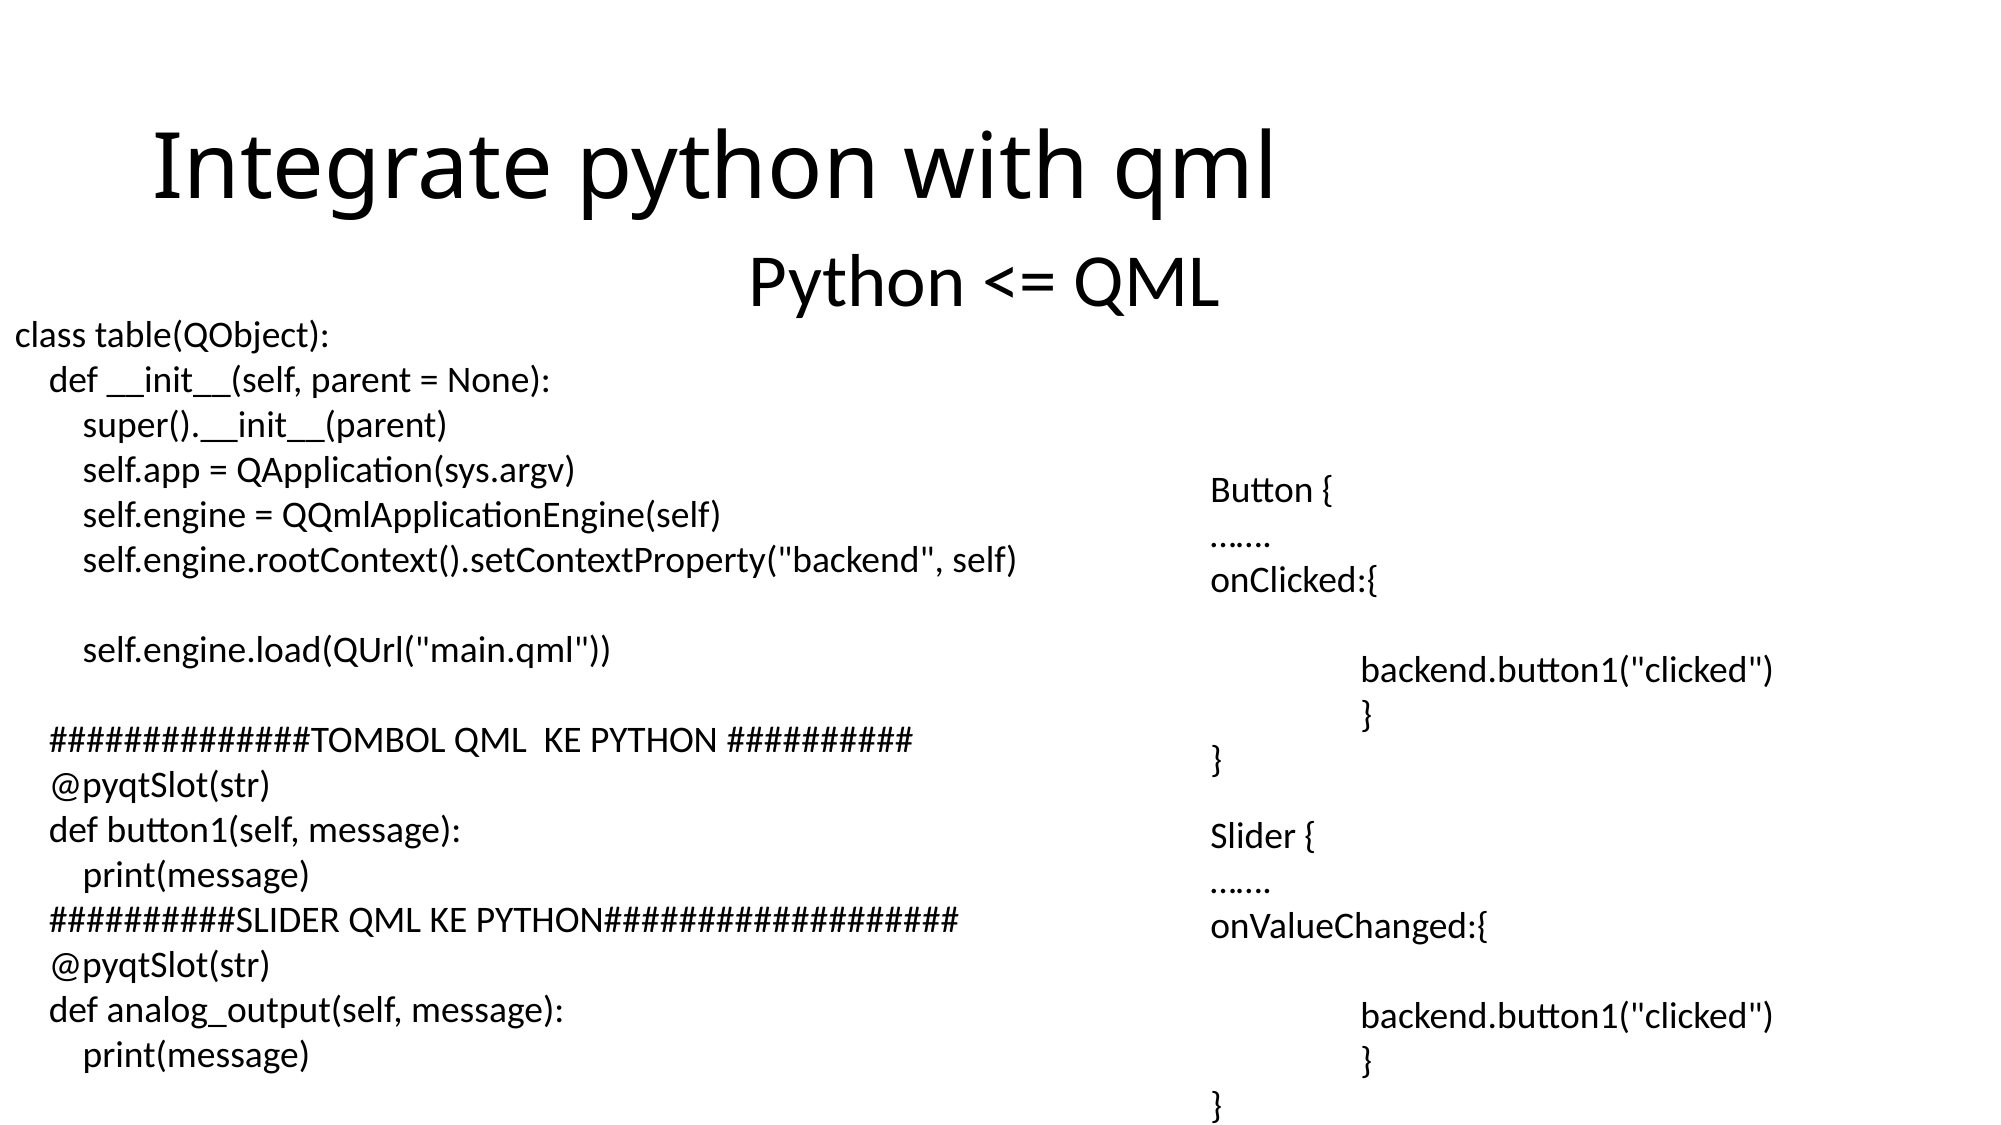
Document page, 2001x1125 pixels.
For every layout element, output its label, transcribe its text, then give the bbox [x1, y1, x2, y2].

text_box class table(QObject): def __init__(self, parent = None): super().__init__(parent) self.app = QApplication(sys.argv) self.engine = QQmlApplicationEngine(self) self.engine.rootContext().setContextProperty("backend", self) self.engine.load(QUrl("main.qml")) ##############TOMBOL QML KE PYTHON ########## @pyqtSlot(str) def button1(self, message): print(message) ##########SLIDER QML KE PYTHON################### @pyqtSlot(str) def analog_output(self, message): print(message) [0, 302, 1044, 1125]
text_box Button { ……. onClicked:{ backend.button1("clicked") } } [1195, 457, 2000, 787]
title Integrate python with qml [137, 59, 1863, 278]
text_box Slider { ……. onValueChanged:{ backend.button1("clicked") } } [1195, 803, 2000, 1125]
text_box Python <= QML [734, 224, 1658, 329]
